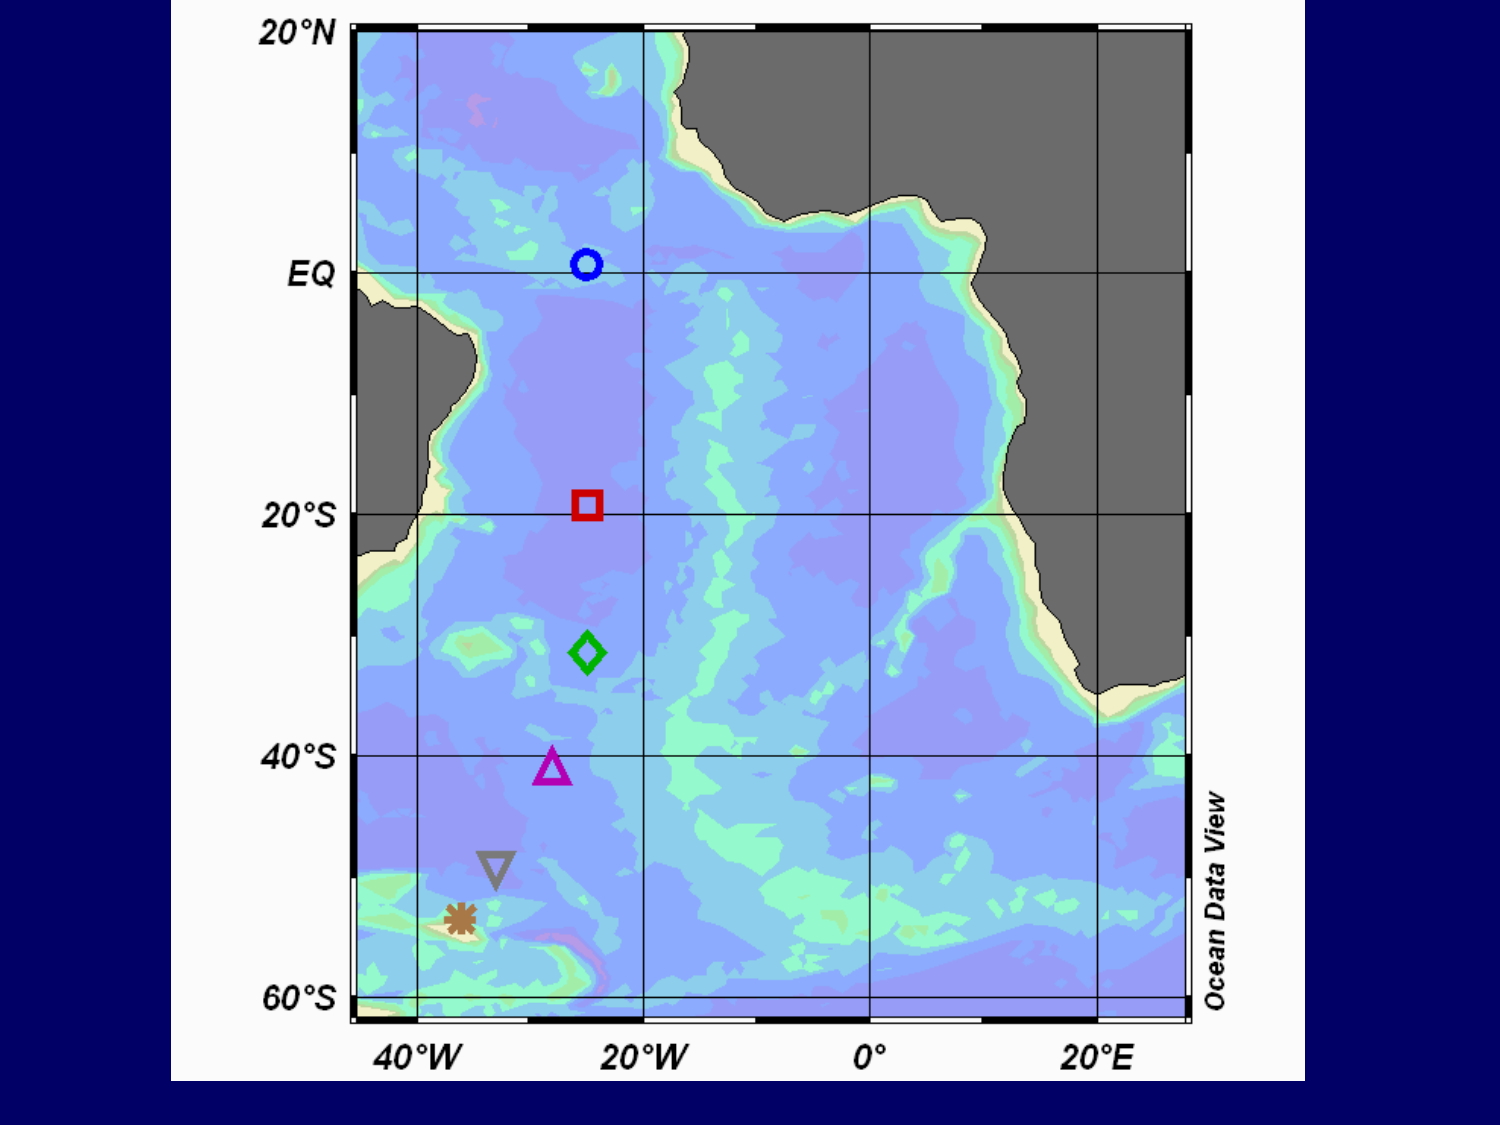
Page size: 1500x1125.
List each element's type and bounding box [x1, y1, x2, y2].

list [170, 0, 1306, 1081]
